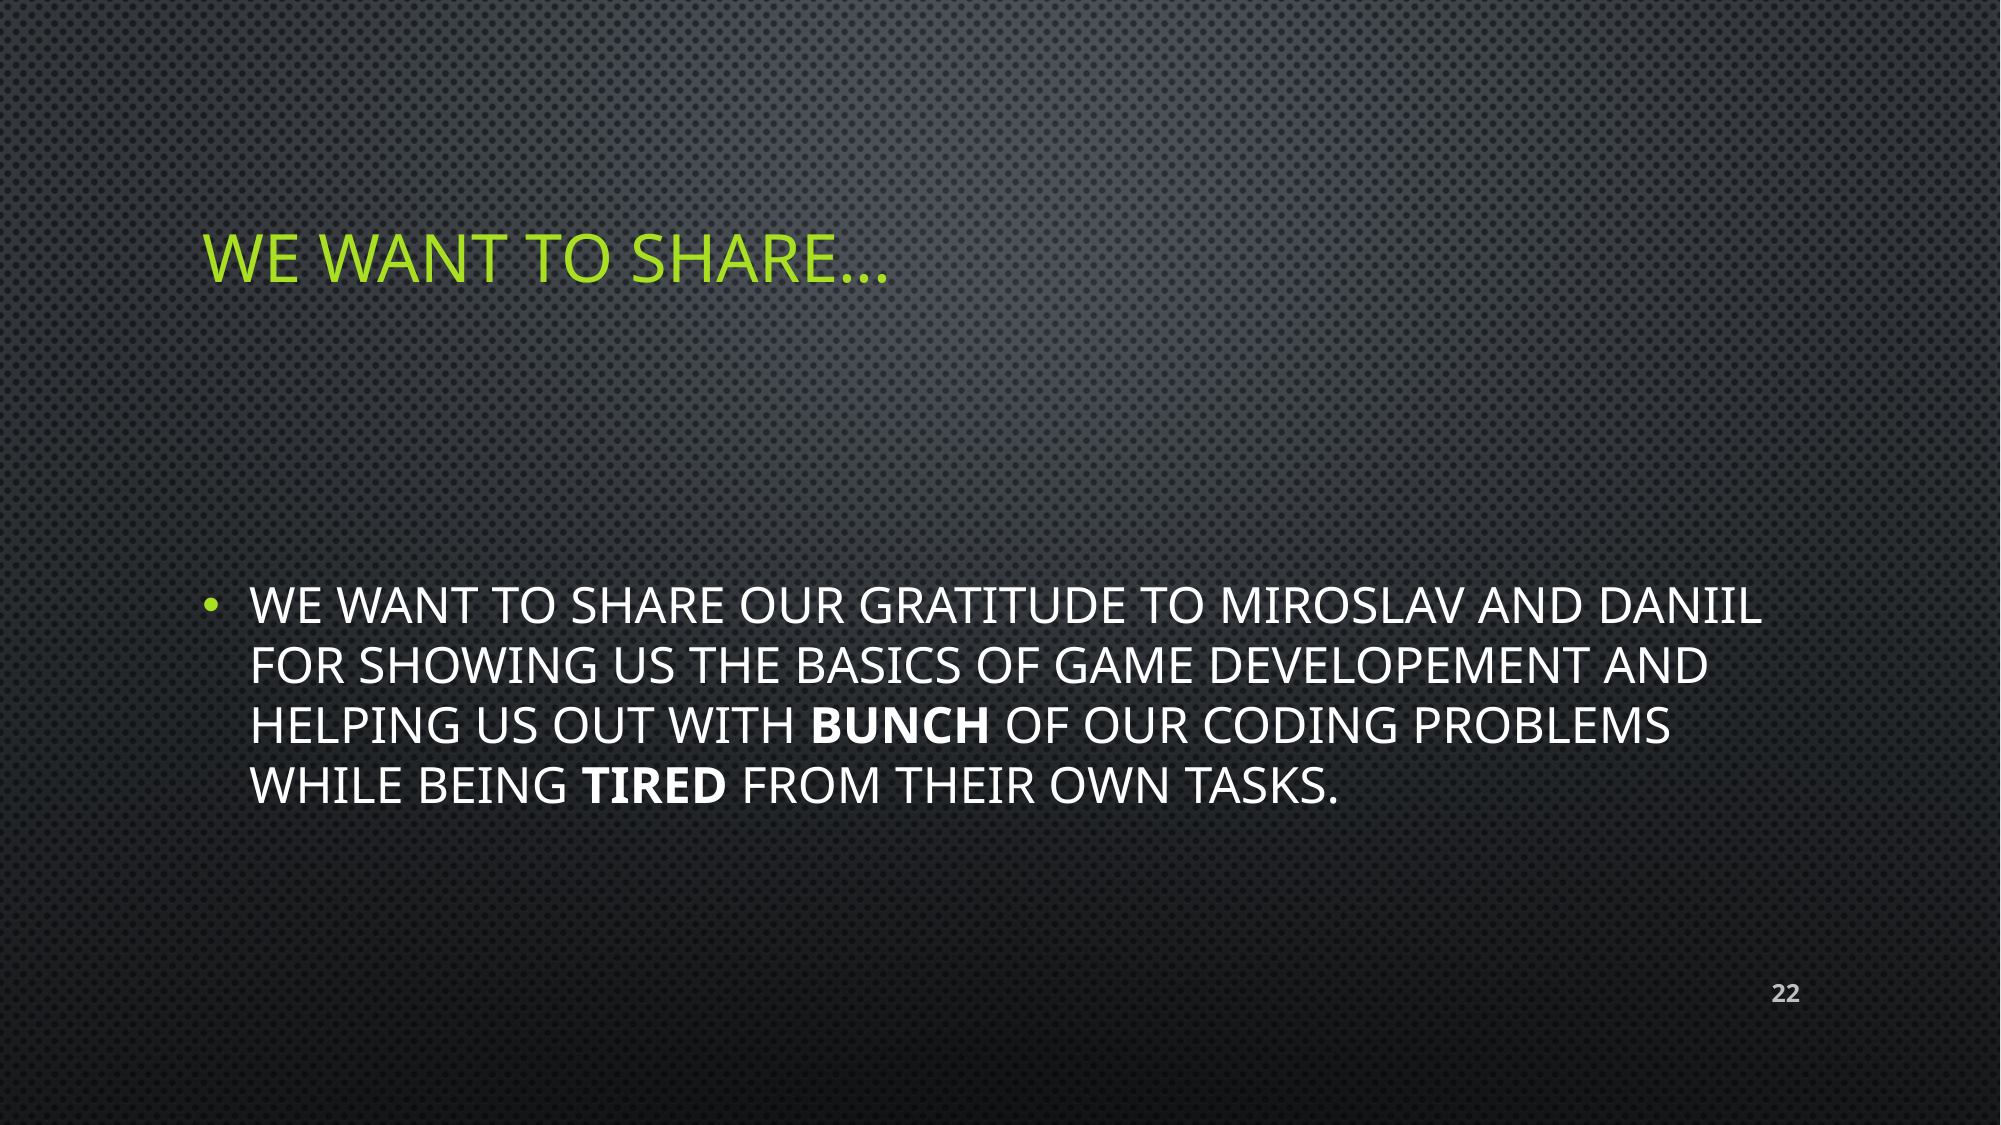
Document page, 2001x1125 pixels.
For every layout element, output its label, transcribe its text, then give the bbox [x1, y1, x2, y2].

list We want to share our gratitude to Miroslav and Daniil for showing us the basics of game developement and helping us out with bunch of our coding problems while being tired from their own tasks. [187, 437, 1813, 950]
picture [0, 0, 2001, 1125]
title WE WANT TO SHARE... [187, 99, 1813, 413]
slide_number ‹#› [1724, 965, 1816, 1025]
